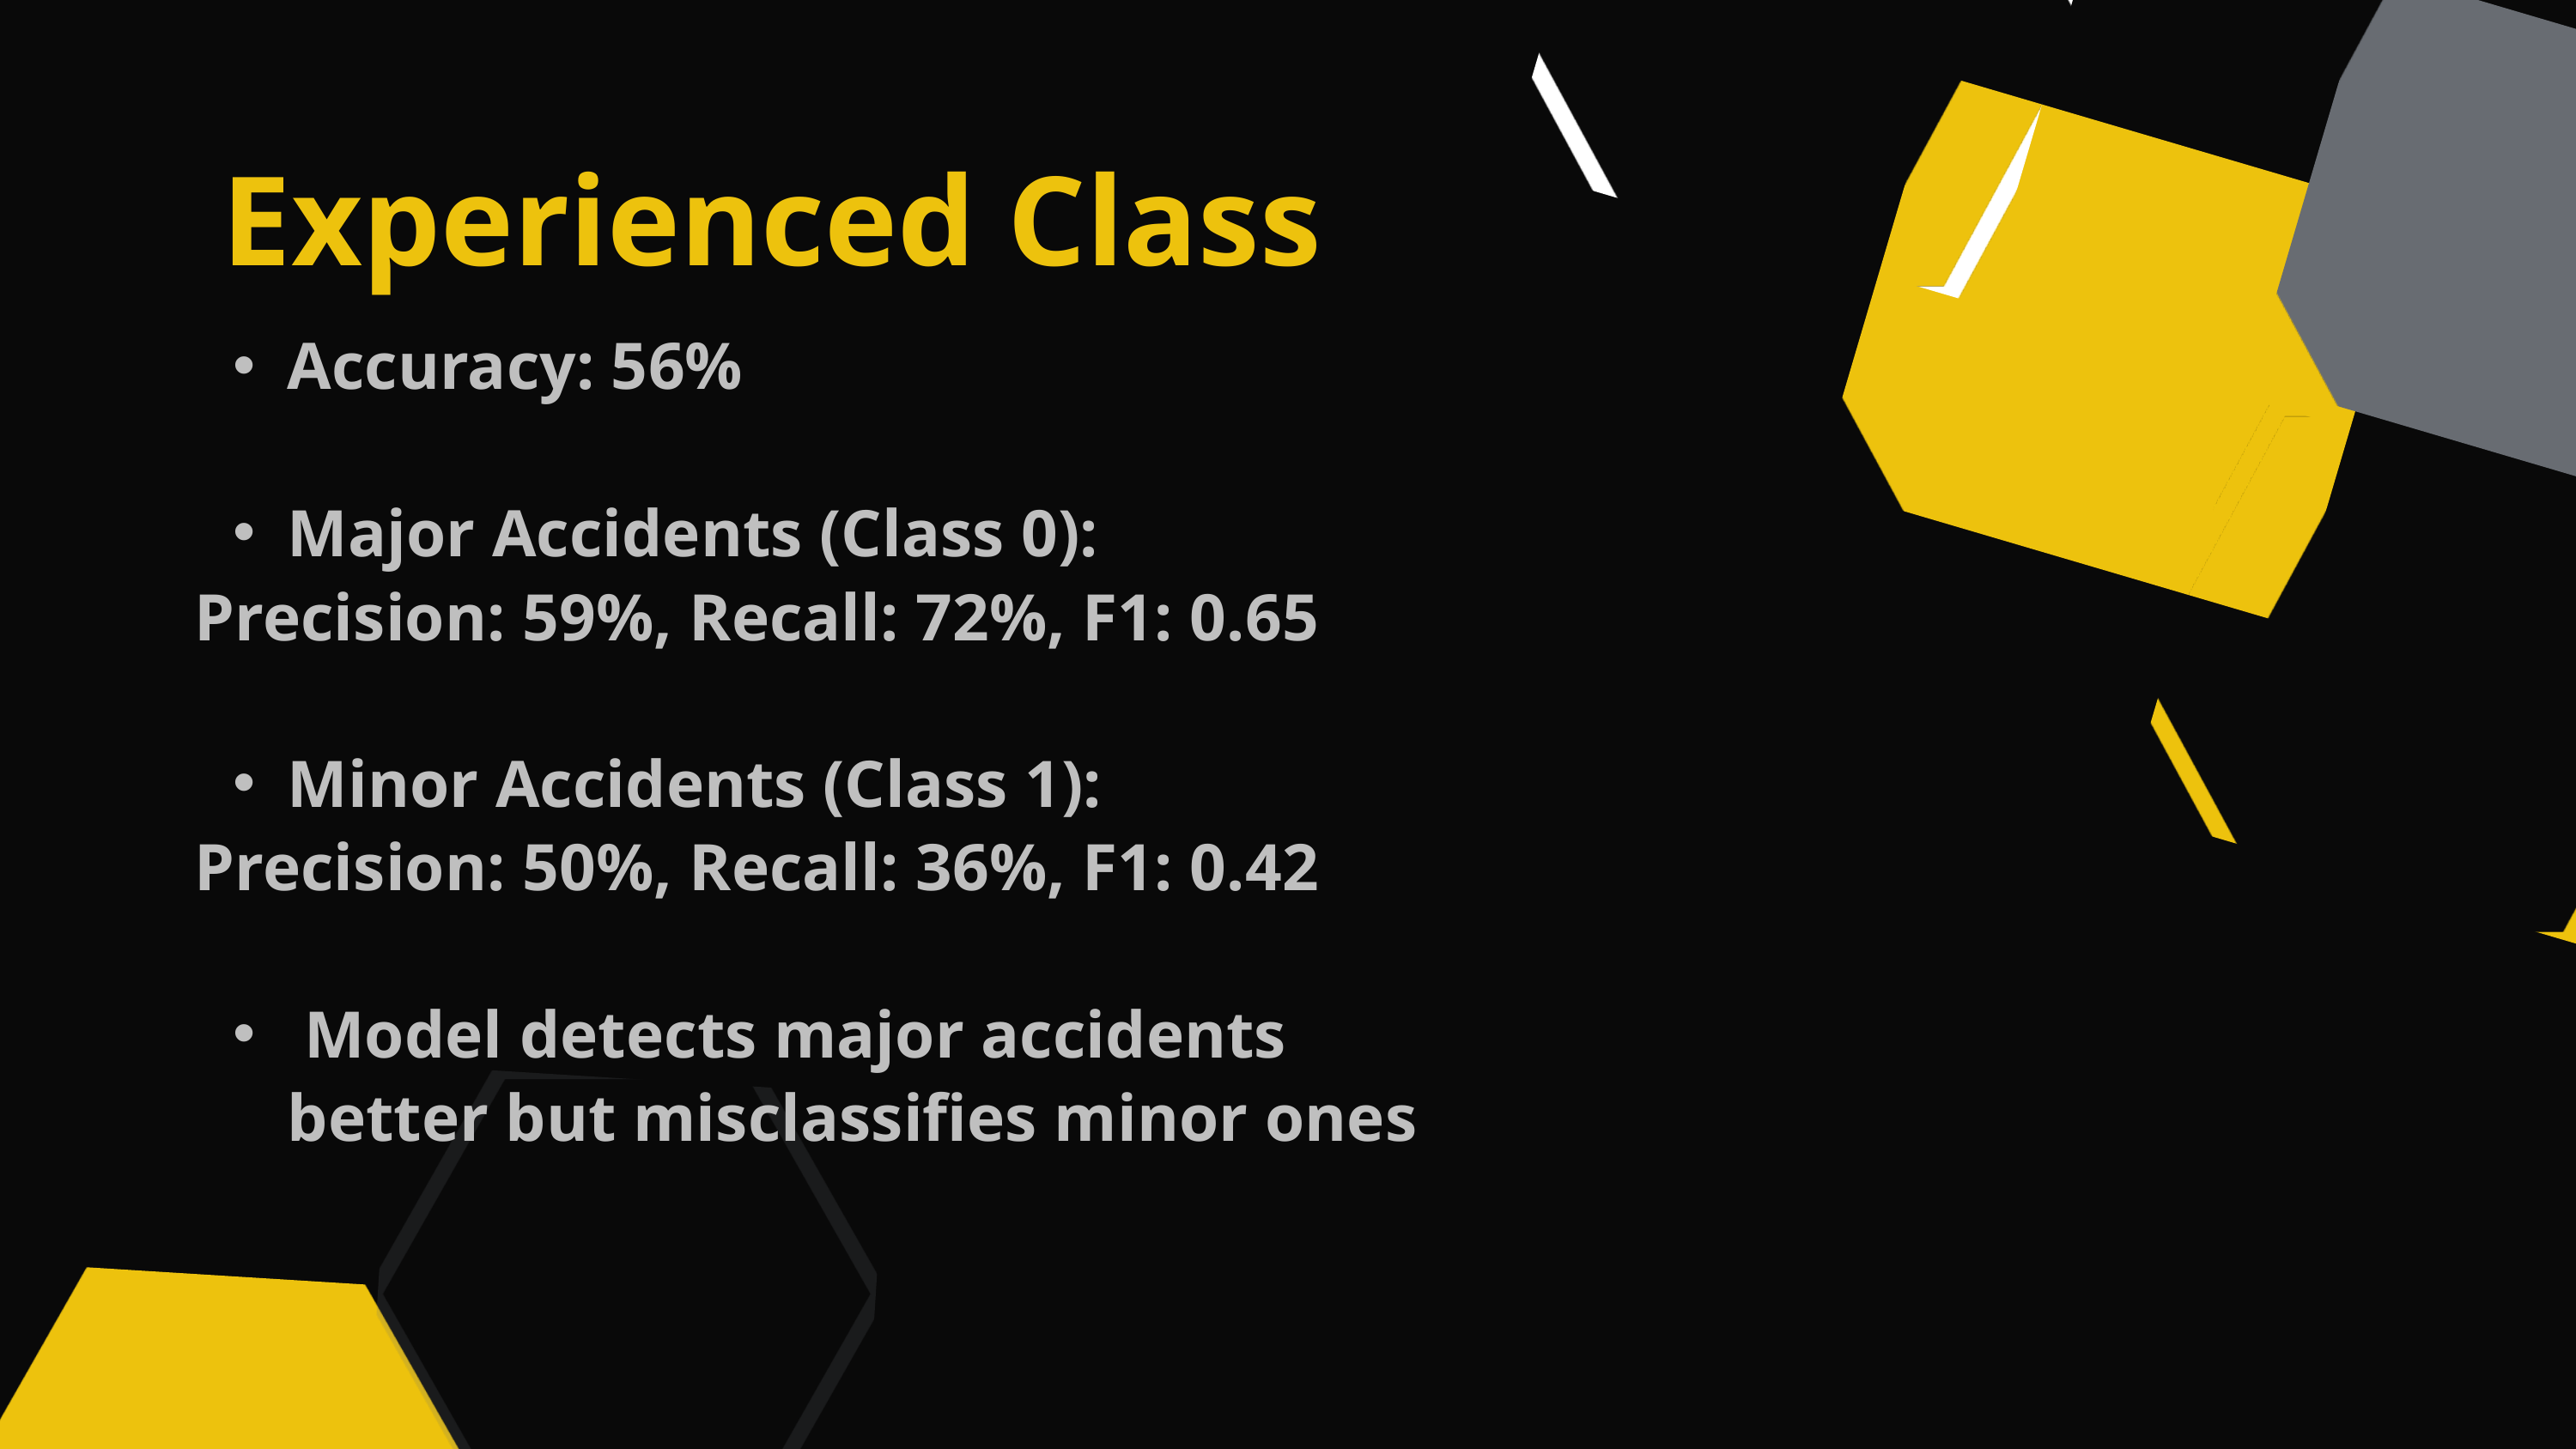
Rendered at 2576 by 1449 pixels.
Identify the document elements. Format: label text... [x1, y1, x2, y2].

text_box [1816, 104, 2355, 595]
text_box Accuracy: 56% Major Accidents (Class 0): Precision: 59%, Recall: 72%, F1: 0.65 Minor Accidents (Class 1): Precision: 50%, Recall: 36%, F1: 0.42 Model detects major accidents better but misclassifies minor ones [178, 318, 1506, 1239]
text_box [368, 1239, 879, 1449]
text_box Experienced Class [222, 149, 1554, 291]
text_box [2124, 397, 2576, 944]
text_box [2251, 0, 2576, 476]
text_box [0, 1262, 378, 1449]
text_box [1510, 0, 2073, 306]
